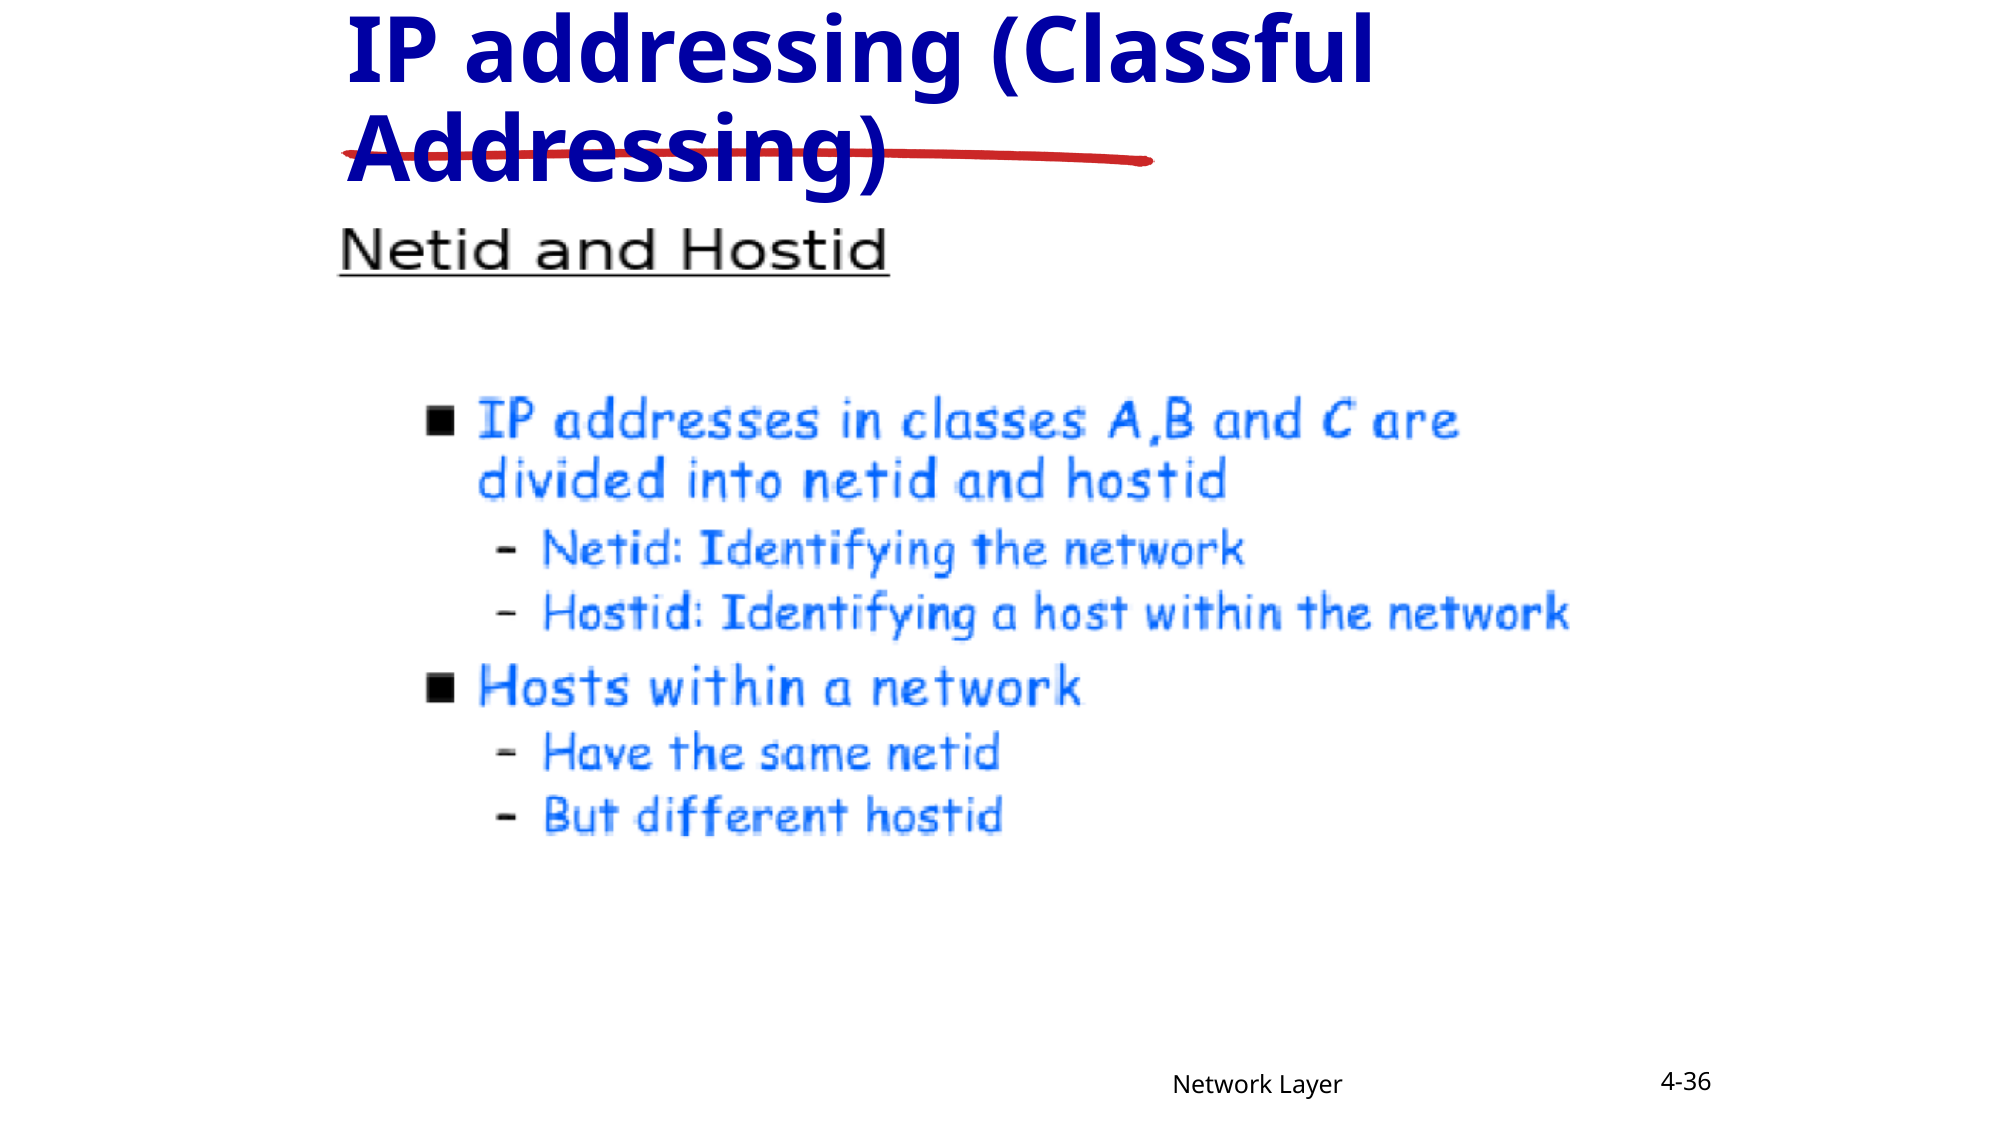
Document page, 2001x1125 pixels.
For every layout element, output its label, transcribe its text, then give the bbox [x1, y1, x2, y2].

picture [338, 143, 1164, 172]
title IP addressing (Classful Addressing) [332, 32, 1658, 172]
footer Network Layer [1157, 1060, 1633, 1108]
picture [331, 222, 1570, 840]
slide_number 4-36 [1615, 1060, 1727, 1106]
